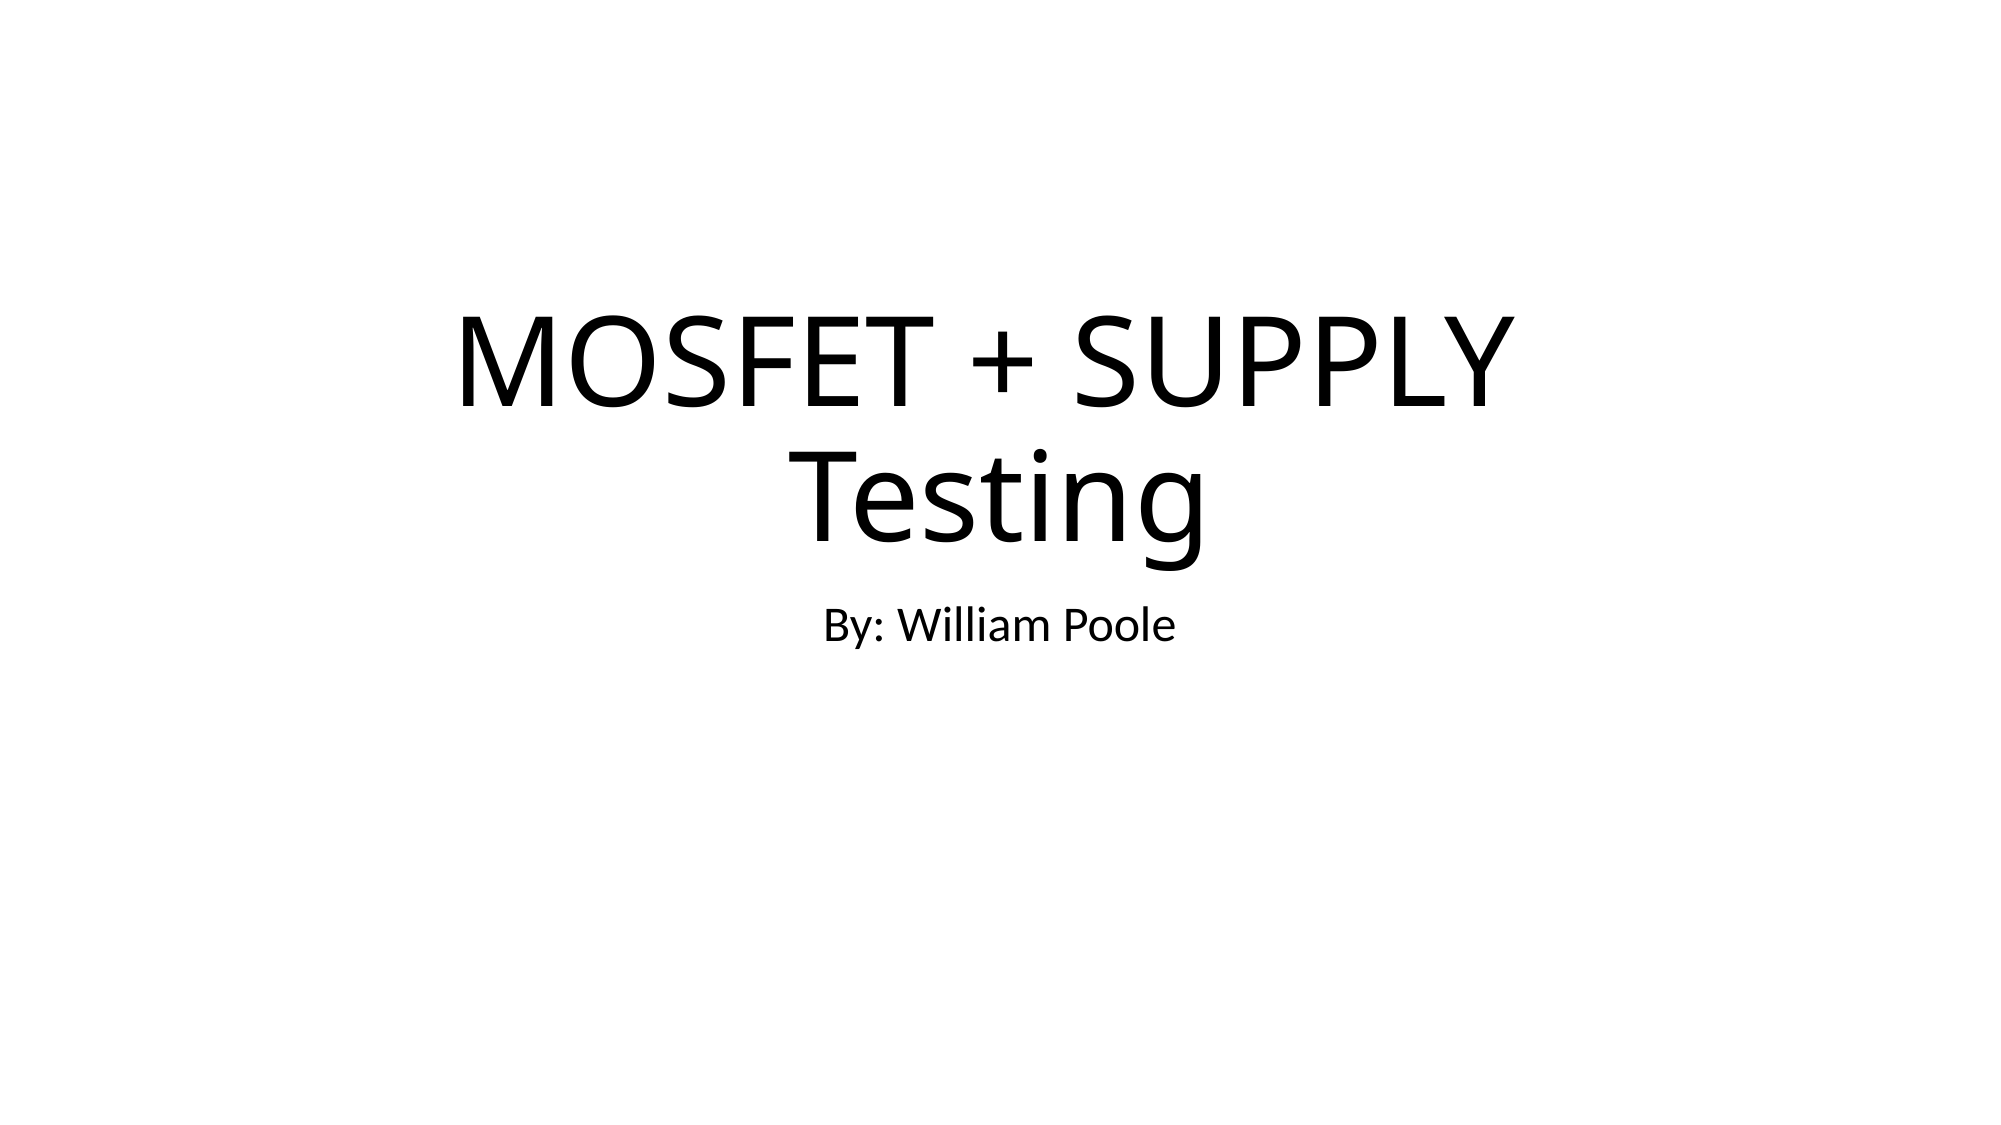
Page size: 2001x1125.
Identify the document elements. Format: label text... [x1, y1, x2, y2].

title MOSFET + SUPPLY Testing [249, 184, 1750, 576]
subtitle By: William Poole [249, 590, 1750, 863]
